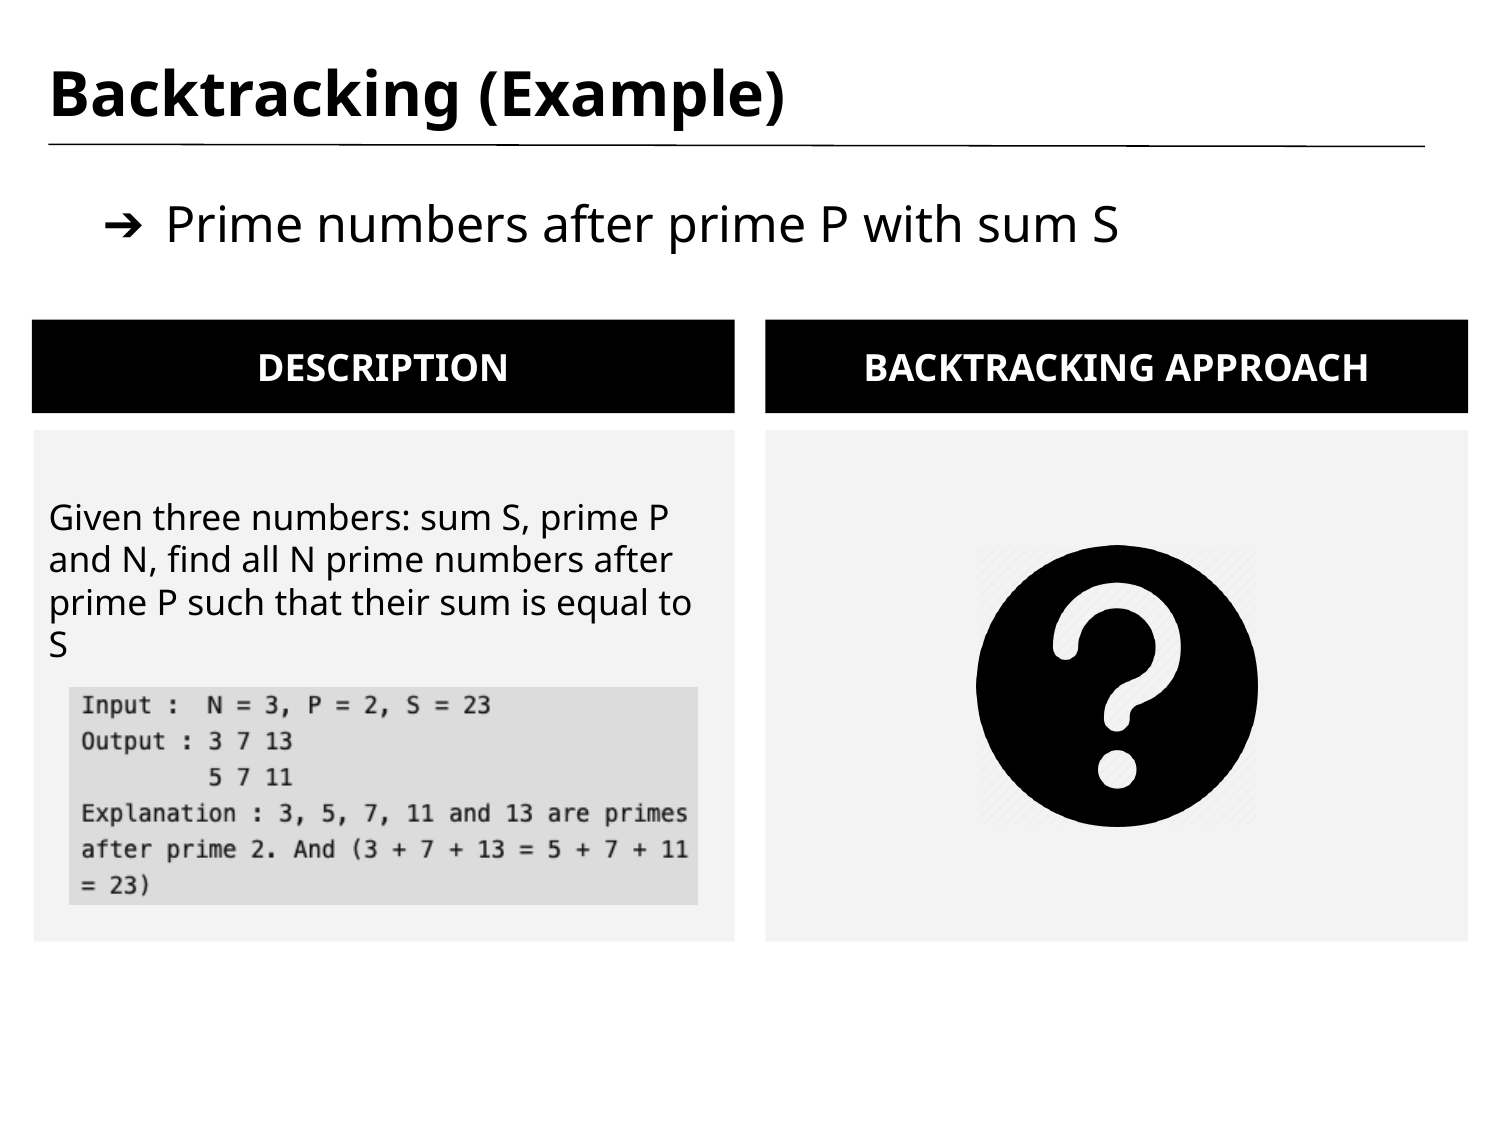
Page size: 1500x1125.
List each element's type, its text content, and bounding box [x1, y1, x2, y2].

text_box DESCRIPTION [31, 319, 735, 414]
title Backtracking (Example) [33, 32, 1384, 145]
list Prime numbers after prime P with sum S [75, 177, 1425, 306]
text_box Given three numbers: sum S, prime P and N, find all N prime numbers after prime P such that their sum is equal to S [33, 430, 735, 942]
text_box BACKTRACKING APPROACH [765, 319, 1469, 414]
text_box [765, 430, 1469, 942]
picture [68, 686, 698, 905]
picture [975, 544, 1258, 827]
